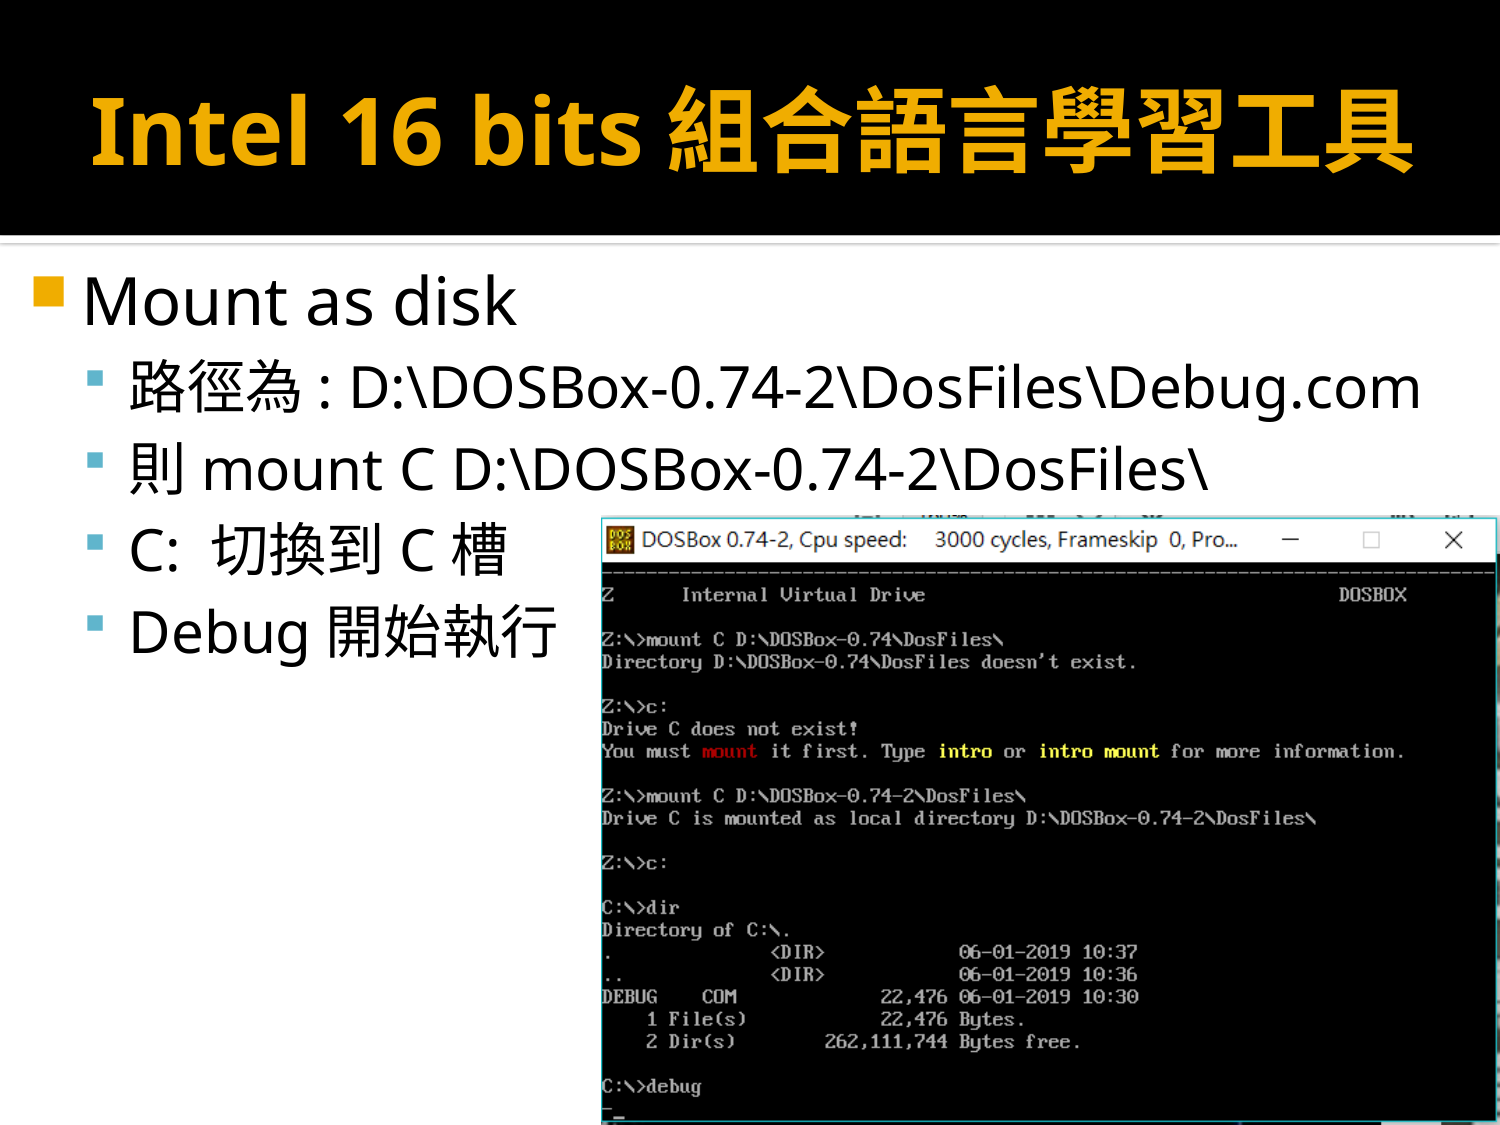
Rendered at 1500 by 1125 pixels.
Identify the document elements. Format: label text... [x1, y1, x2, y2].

list Mount as disk 路徑為: D:\DOSBox-0.74-2\DosFiles\Debug.com 則mount C D:\DOSBox-0.74-2\DosFiles\ C: 切換到C槽 Debug開始執行 [0, 243, 1500, 1125]
title Intel 16 bits組合語言學習工具 [75, 25, 1425, 231]
picture [601, 515, 1500, 1125]
